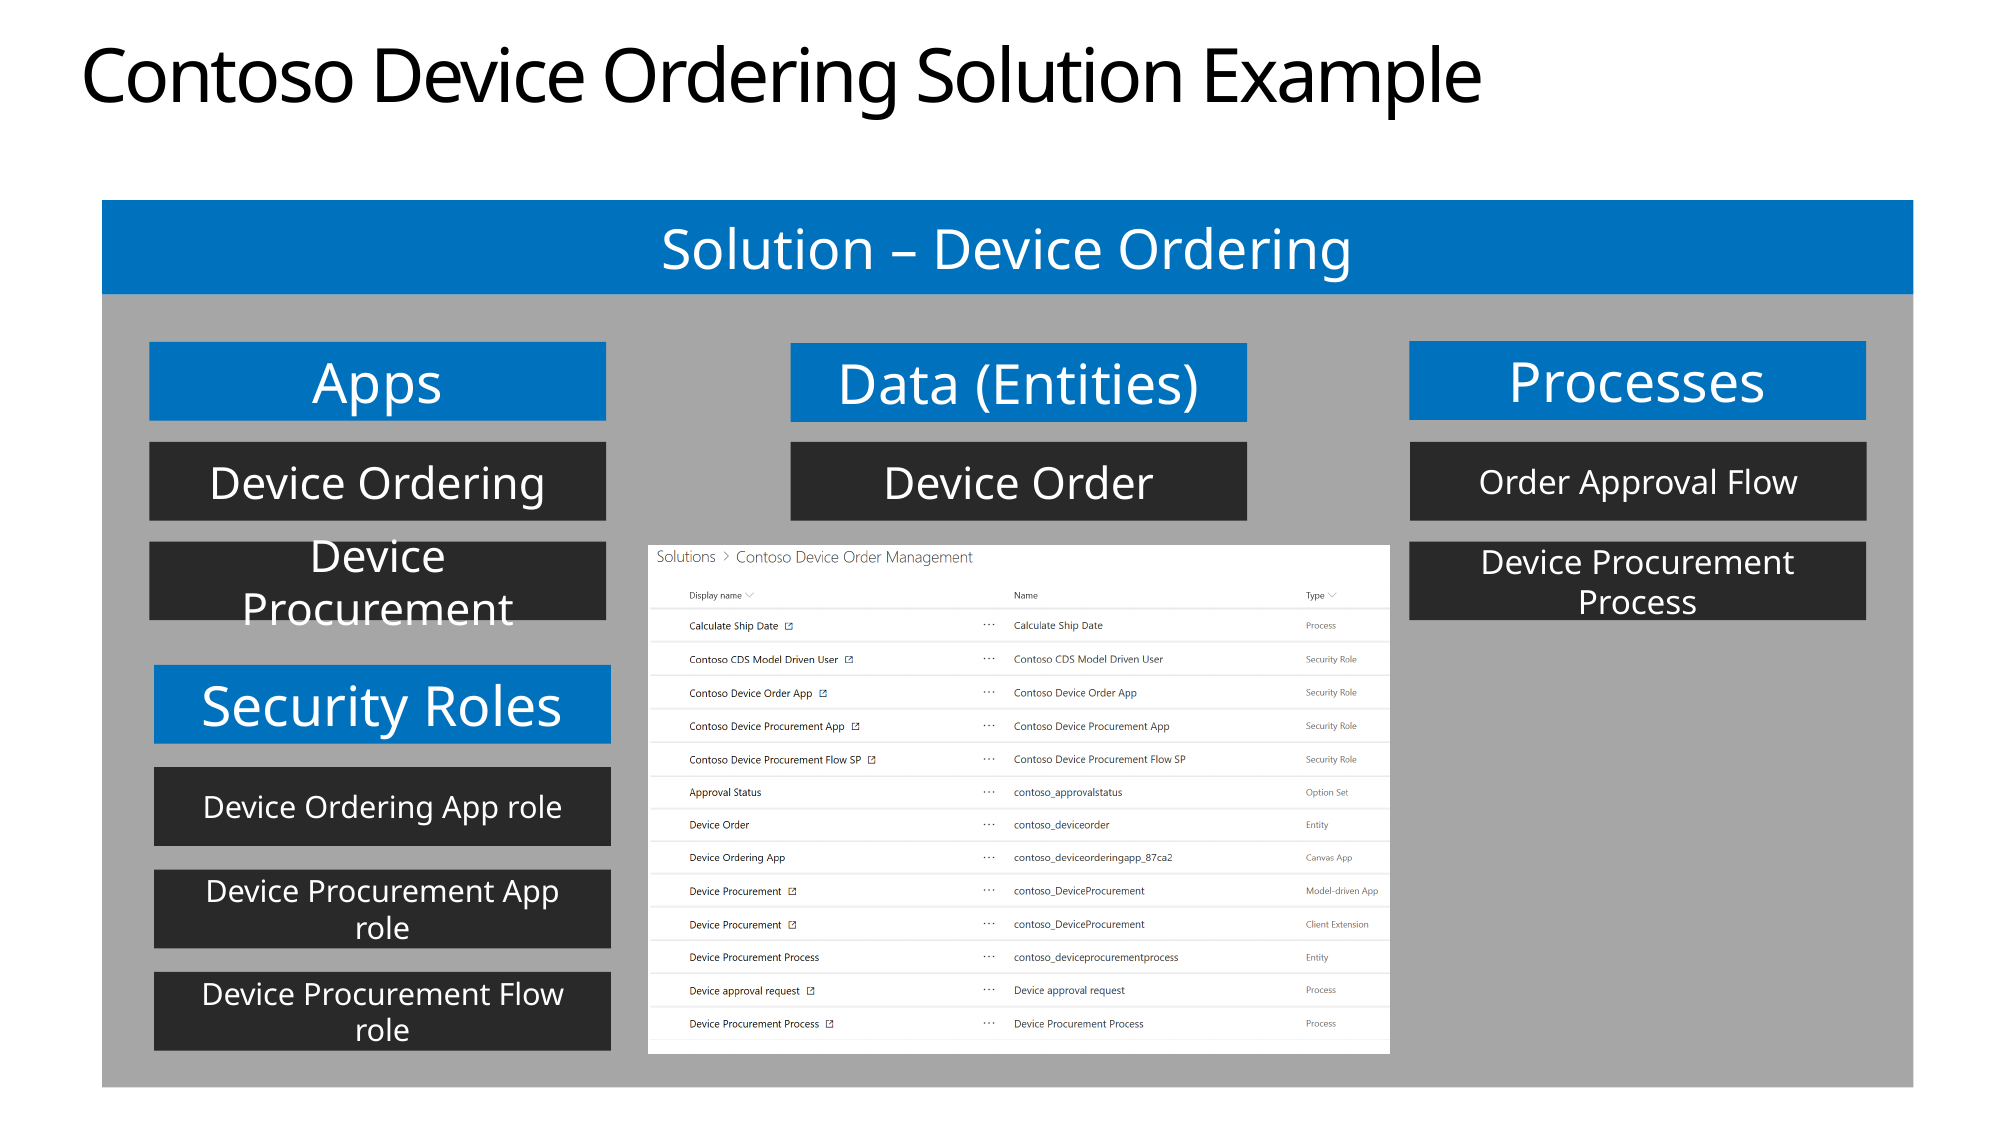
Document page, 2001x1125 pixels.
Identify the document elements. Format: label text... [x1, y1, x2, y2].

text_box Apps [147, 340, 608, 423]
text_box Processes [1407, 339, 1868, 422]
text_box Solution – Device Ordering [100, 198, 1915, 293]
text_box Order Approval Flow [1410, 441, 1867, 521]
picture [648, 544, 1390, 1054]
text_box Device Procurement App role [154, 869, 611, 949]
text_box Device Ordering App role [154, 767, 611, 846]
text_box Security Roles [152, 663, 613, 746]
text_box [100, 293, 1915, 1089]
text_box Device Ordering [149, 441, 607, 521]
text_box Device Procurement Process [1409, 541, 1867, 621]
text_box Data (Entities) [788, 341, 1249, 424]
text_box Device Procurement [149, 541, 607, 621]
text_box Device Order [790, 441, 1248, 521]
title Contoso Device Ordering Solution Example [80, 37, 1934, 120]
text_box Device Procurement Flow role [154, 971, 611, 1051]
